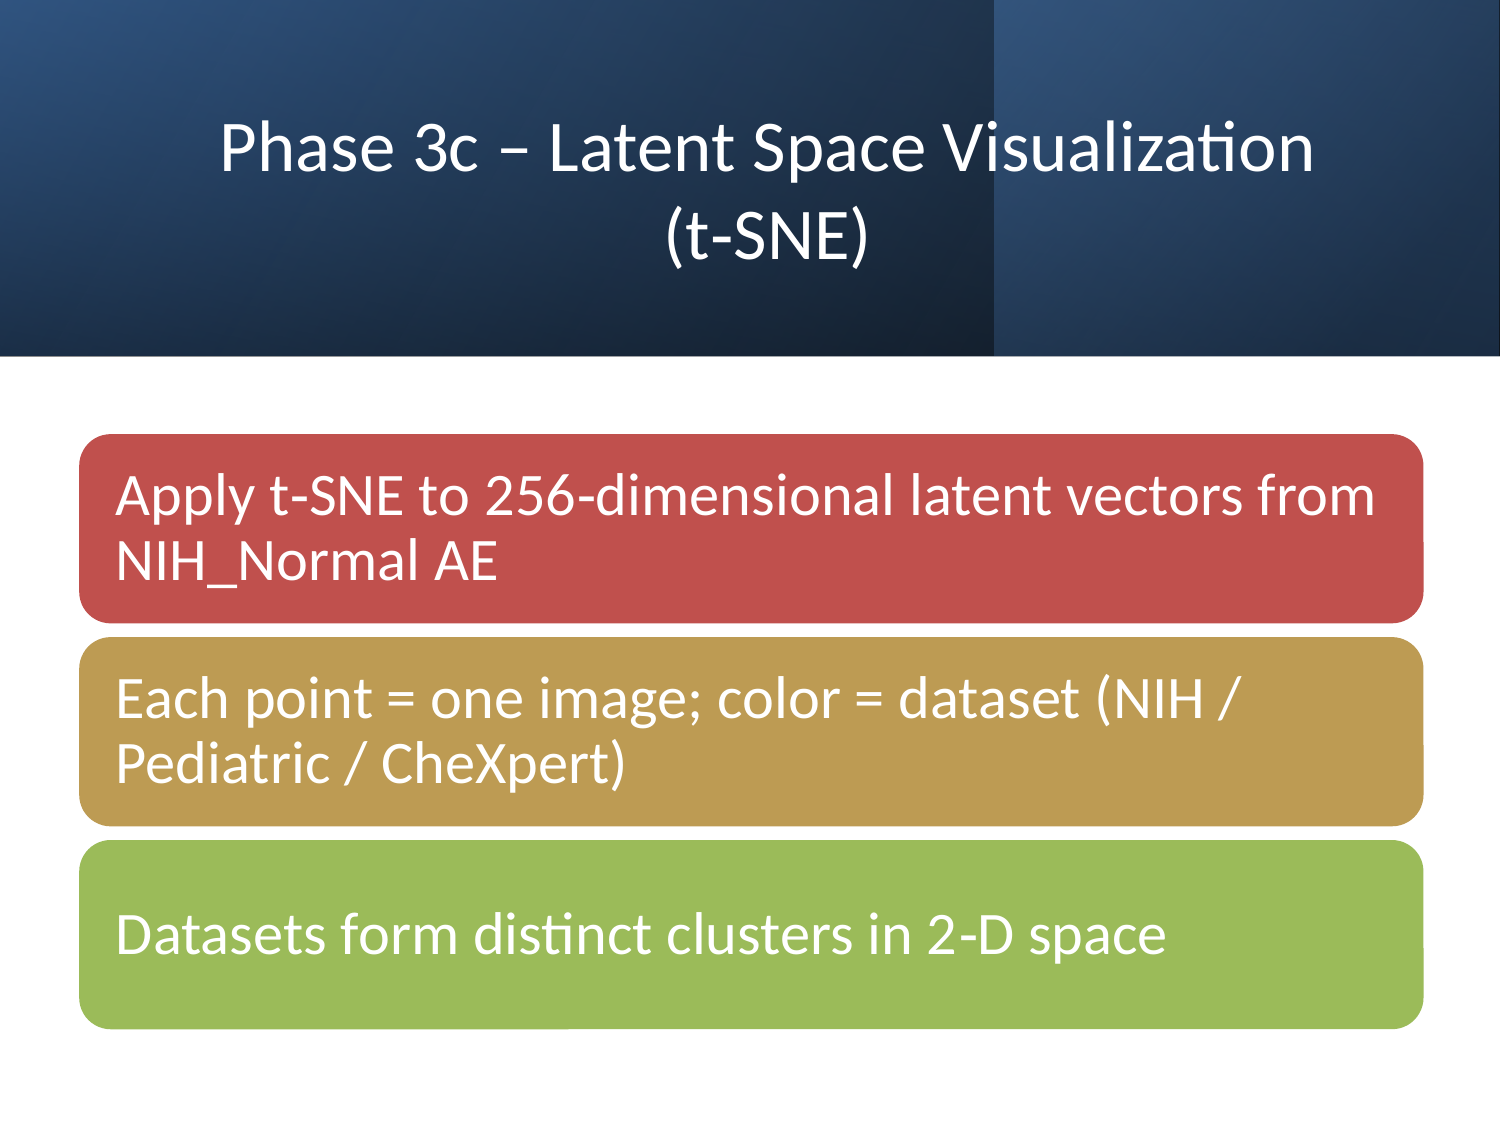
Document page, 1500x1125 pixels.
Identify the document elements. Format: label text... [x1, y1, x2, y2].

text_box [0, 0, 1500, 358]
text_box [78, 428, 1424, 1035]
text_box [0, 358, 1500, 1125]
title Phase 3c – Latent Space Visualization (t‑SNE) [170, 57, 1366, 316]
